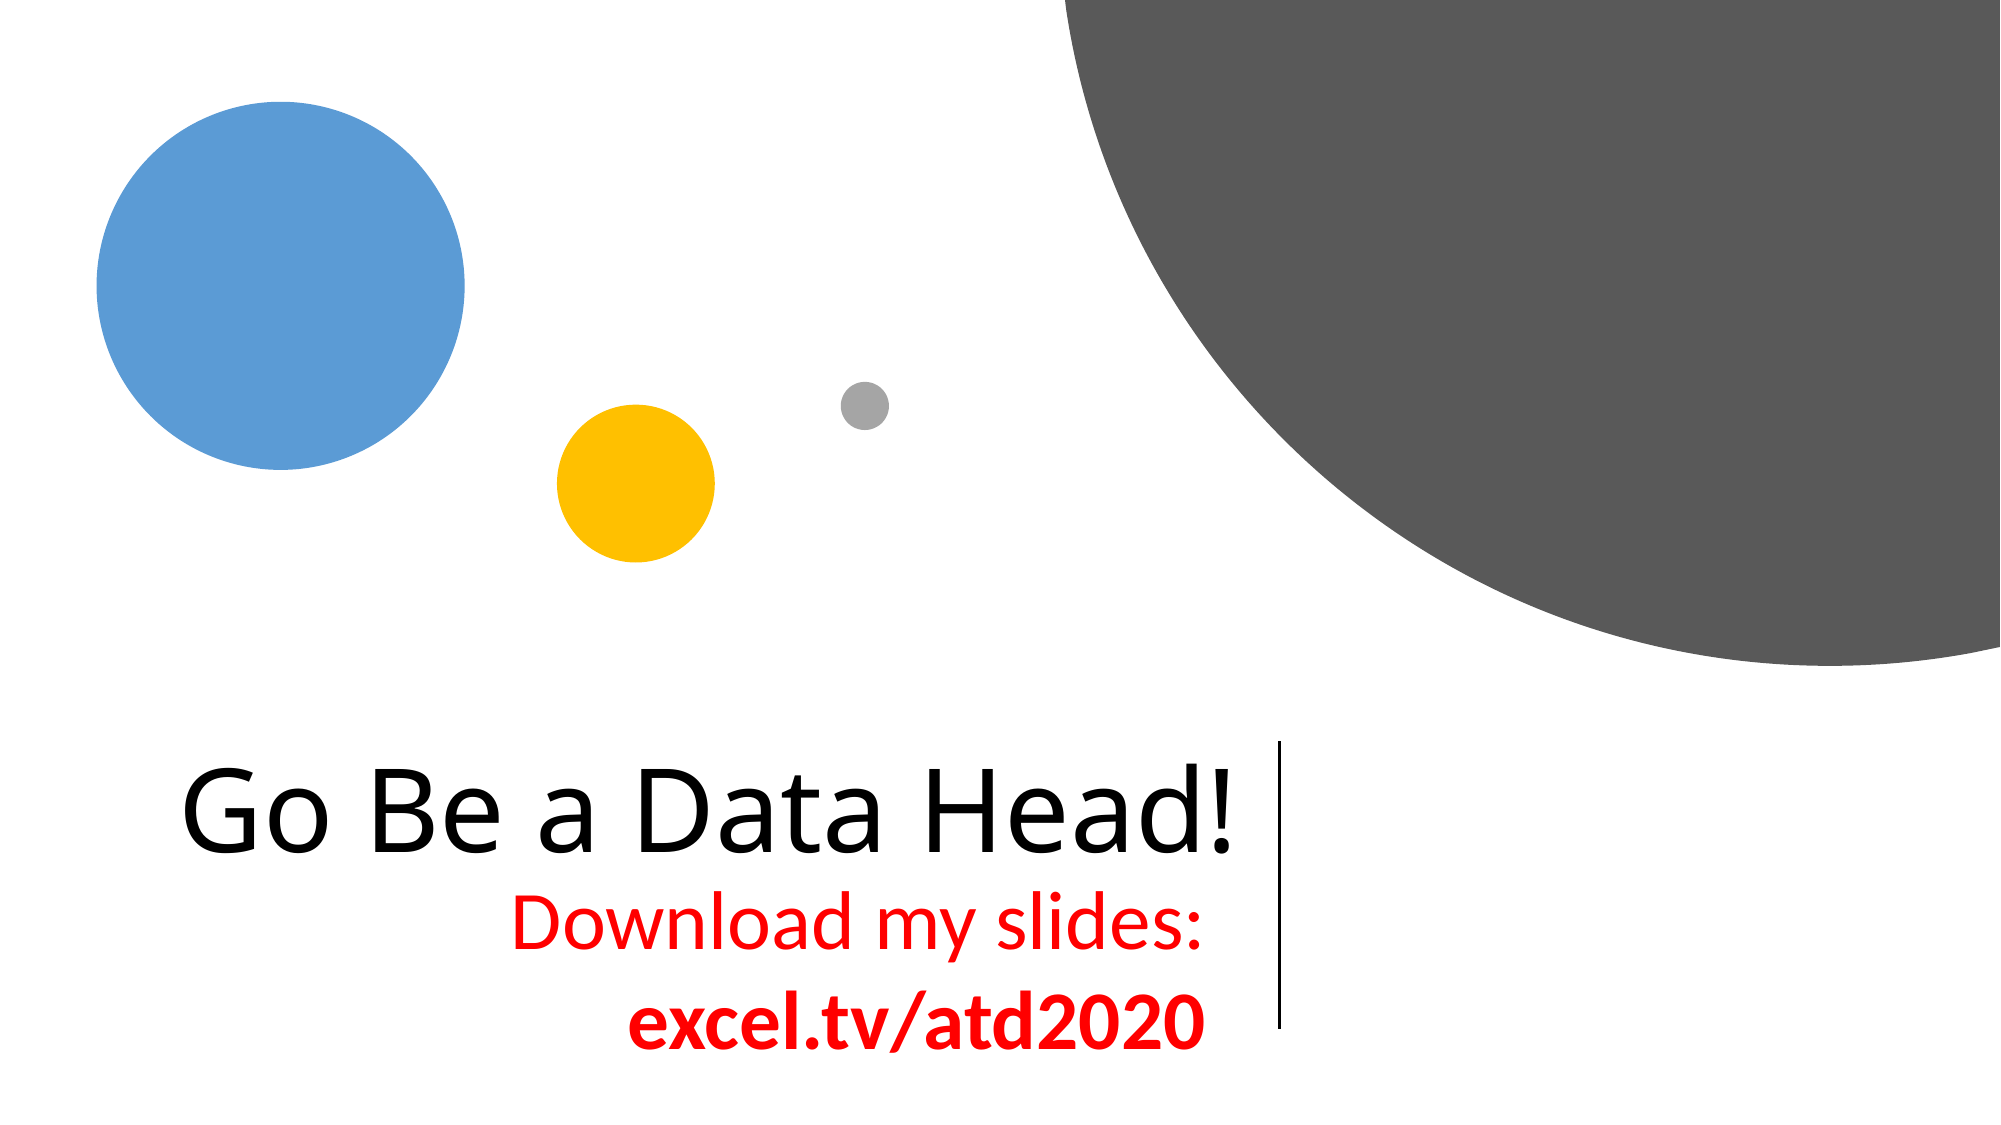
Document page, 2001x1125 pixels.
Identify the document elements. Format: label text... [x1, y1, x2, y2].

text_box [0, 0, 2000, 1125]
text_box [95, 100, 466, 471]
text_box [839, 380, 890, 432]
text_box [1063, 0, 2000, 667]
text_box Download my slides: excel.tv/atd2020 [0, 858, 1221, 1074]
text_box [555, 403, 716, 564]
title Go Be a Data Head! [137, 742, 1254, 1028]
